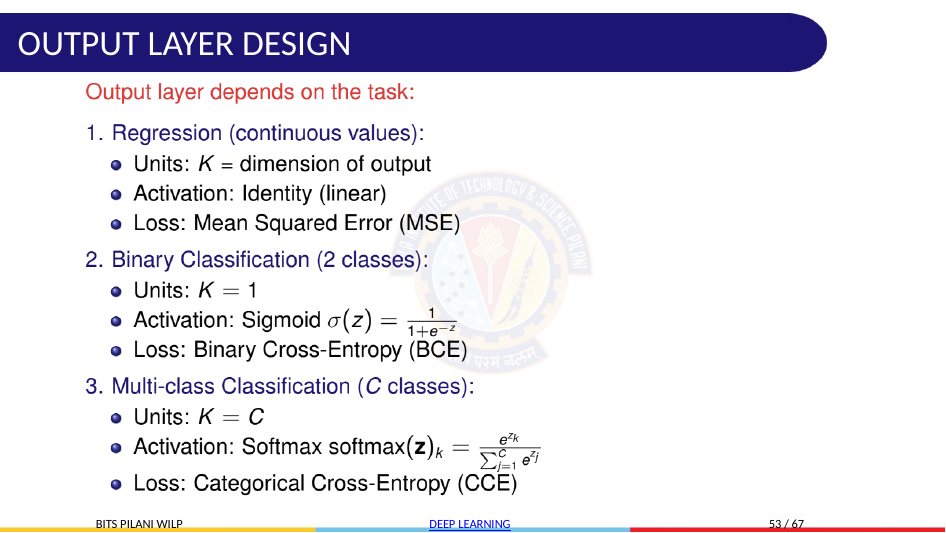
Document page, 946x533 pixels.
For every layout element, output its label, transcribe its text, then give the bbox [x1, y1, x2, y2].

picture [0, 13, 945, 532]
slide_number 53 / 67 [762, 514, 815, 533]
text_box Deep Learning [427, 514, 526, 532]
title Output Layer Design [15, 17, 414, 110]
footer BITS Pilani WILP [93, 514, 215, 533]
